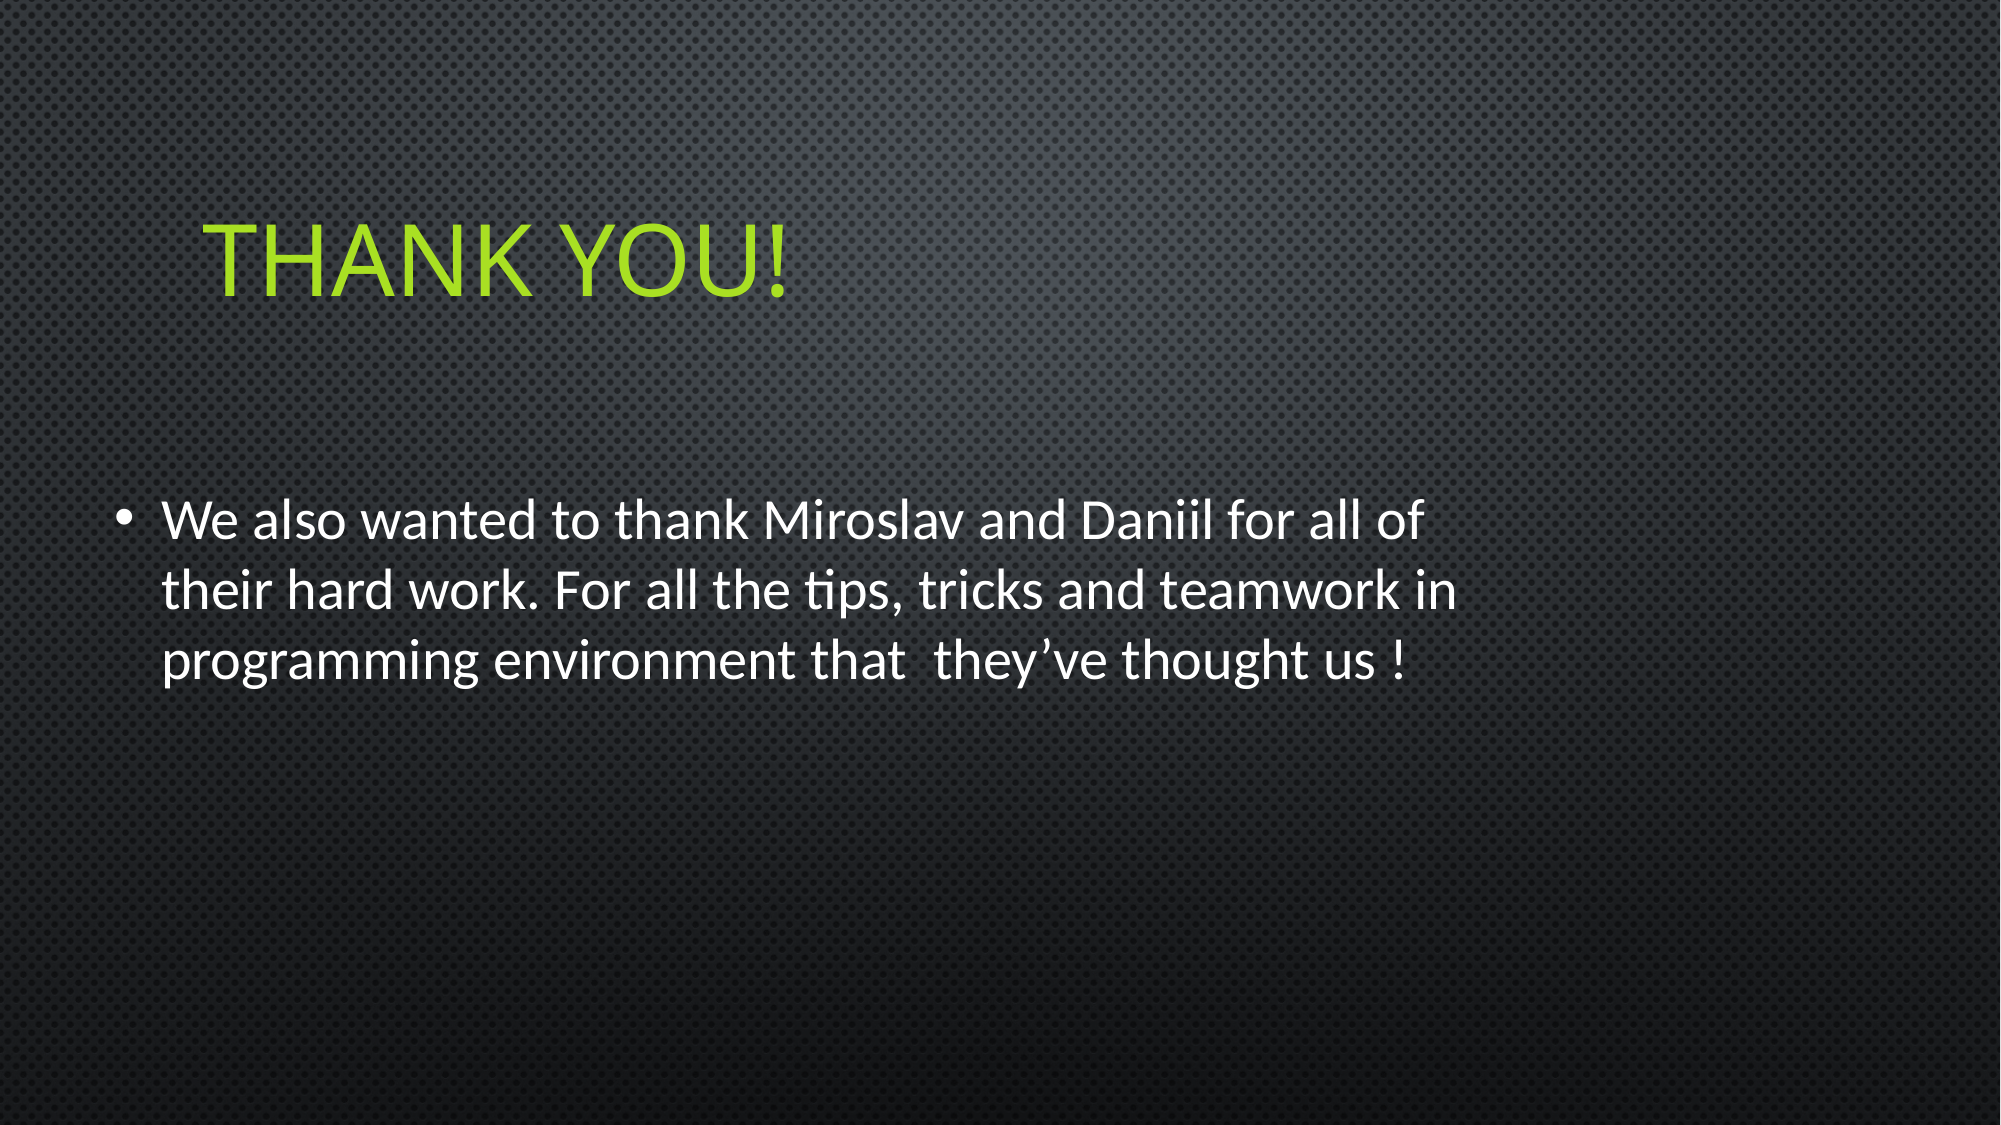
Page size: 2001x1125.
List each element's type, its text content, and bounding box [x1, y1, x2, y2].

picture [0, 0, 2001, 1125]
title THANK YOU! [187, 99, 1813, 413]
text_box We also wanted to thank Miroslav and Daniil for all of their hard work. For all the tips, tricks and teamwork in programming environment that they’ve thought us ! [99, 473, 1563, 747]
